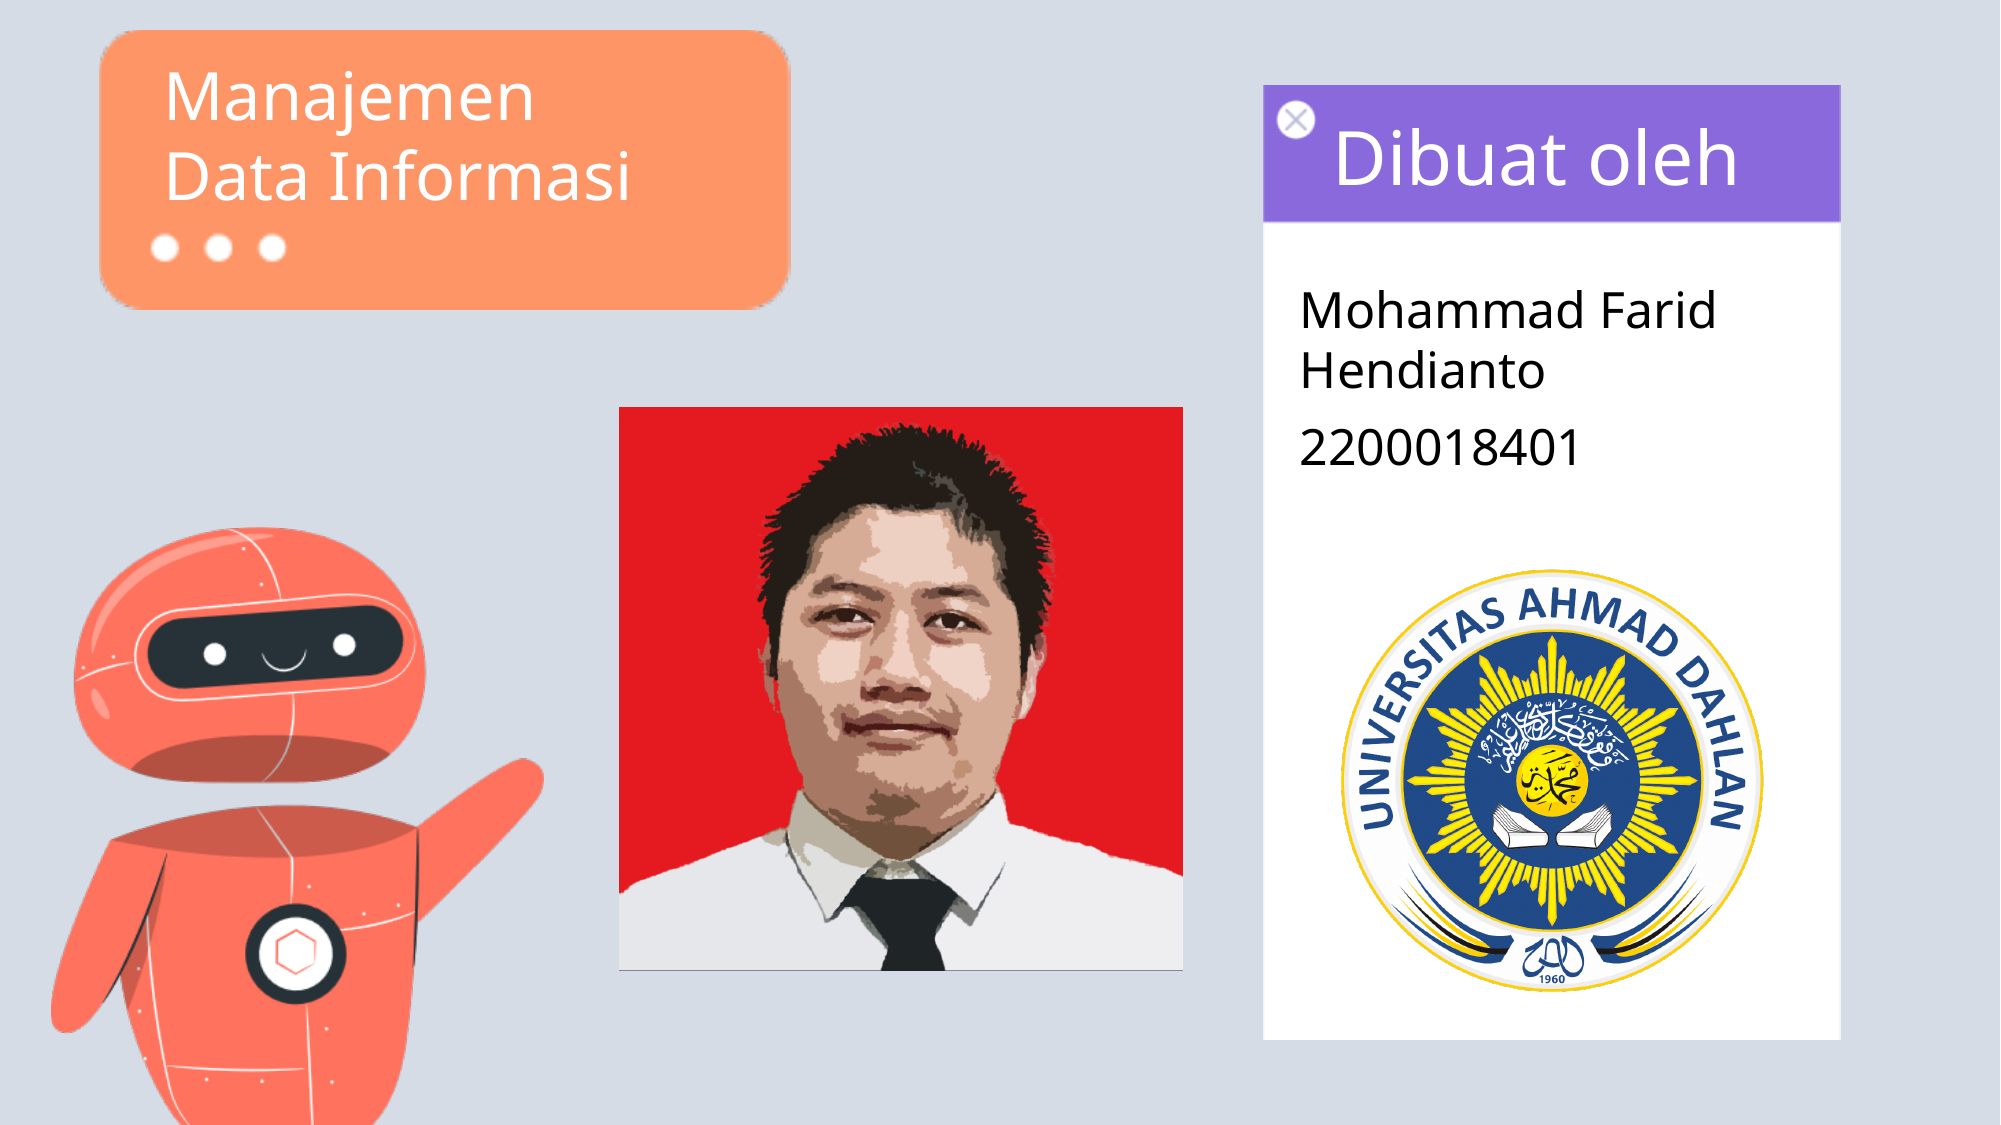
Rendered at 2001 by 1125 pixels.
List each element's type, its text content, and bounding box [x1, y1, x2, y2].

picture [99, 30, 791, 310]
picture [619, 407, 1183, 971]
text_box Dibuat oleh [1841, 102, 1852, 208]
picture [1222, 85, 1882, 1040]
picture [51, 527, 544, 1125]
